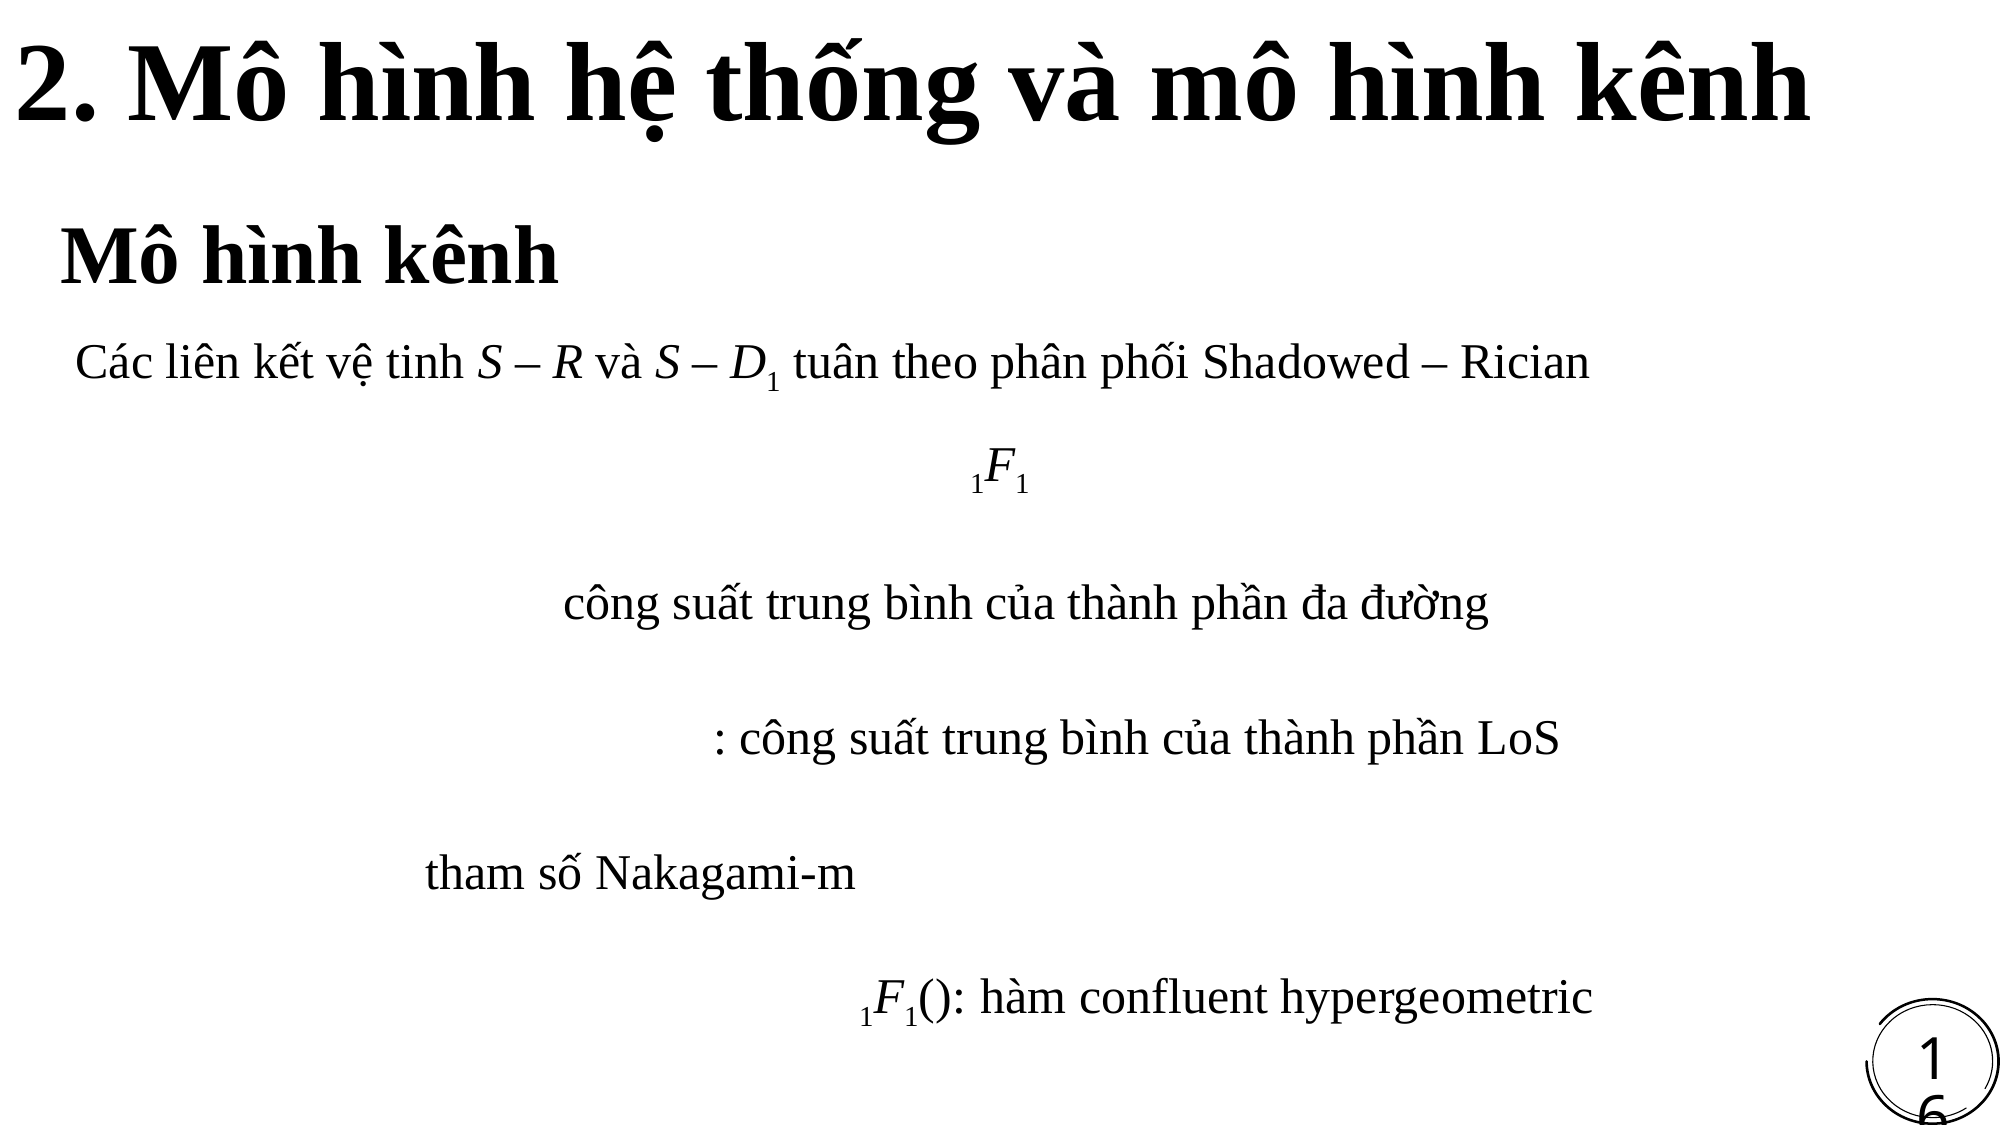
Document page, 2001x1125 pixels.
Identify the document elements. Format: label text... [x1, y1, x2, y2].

text_box Mô hình kênh [45, 142, 1222, 308]
text_box [1872, 1027, 1967, 1119]
text_box [1981, 1026, 1994, 1090]
text_box 2. Mô hình hệ thống và mô hình kênh [0, 0, 2000, 151]
text_box 16 [1884, 1025, 1981, 1092]
text_box [1865, 997, 2000, 1125]
